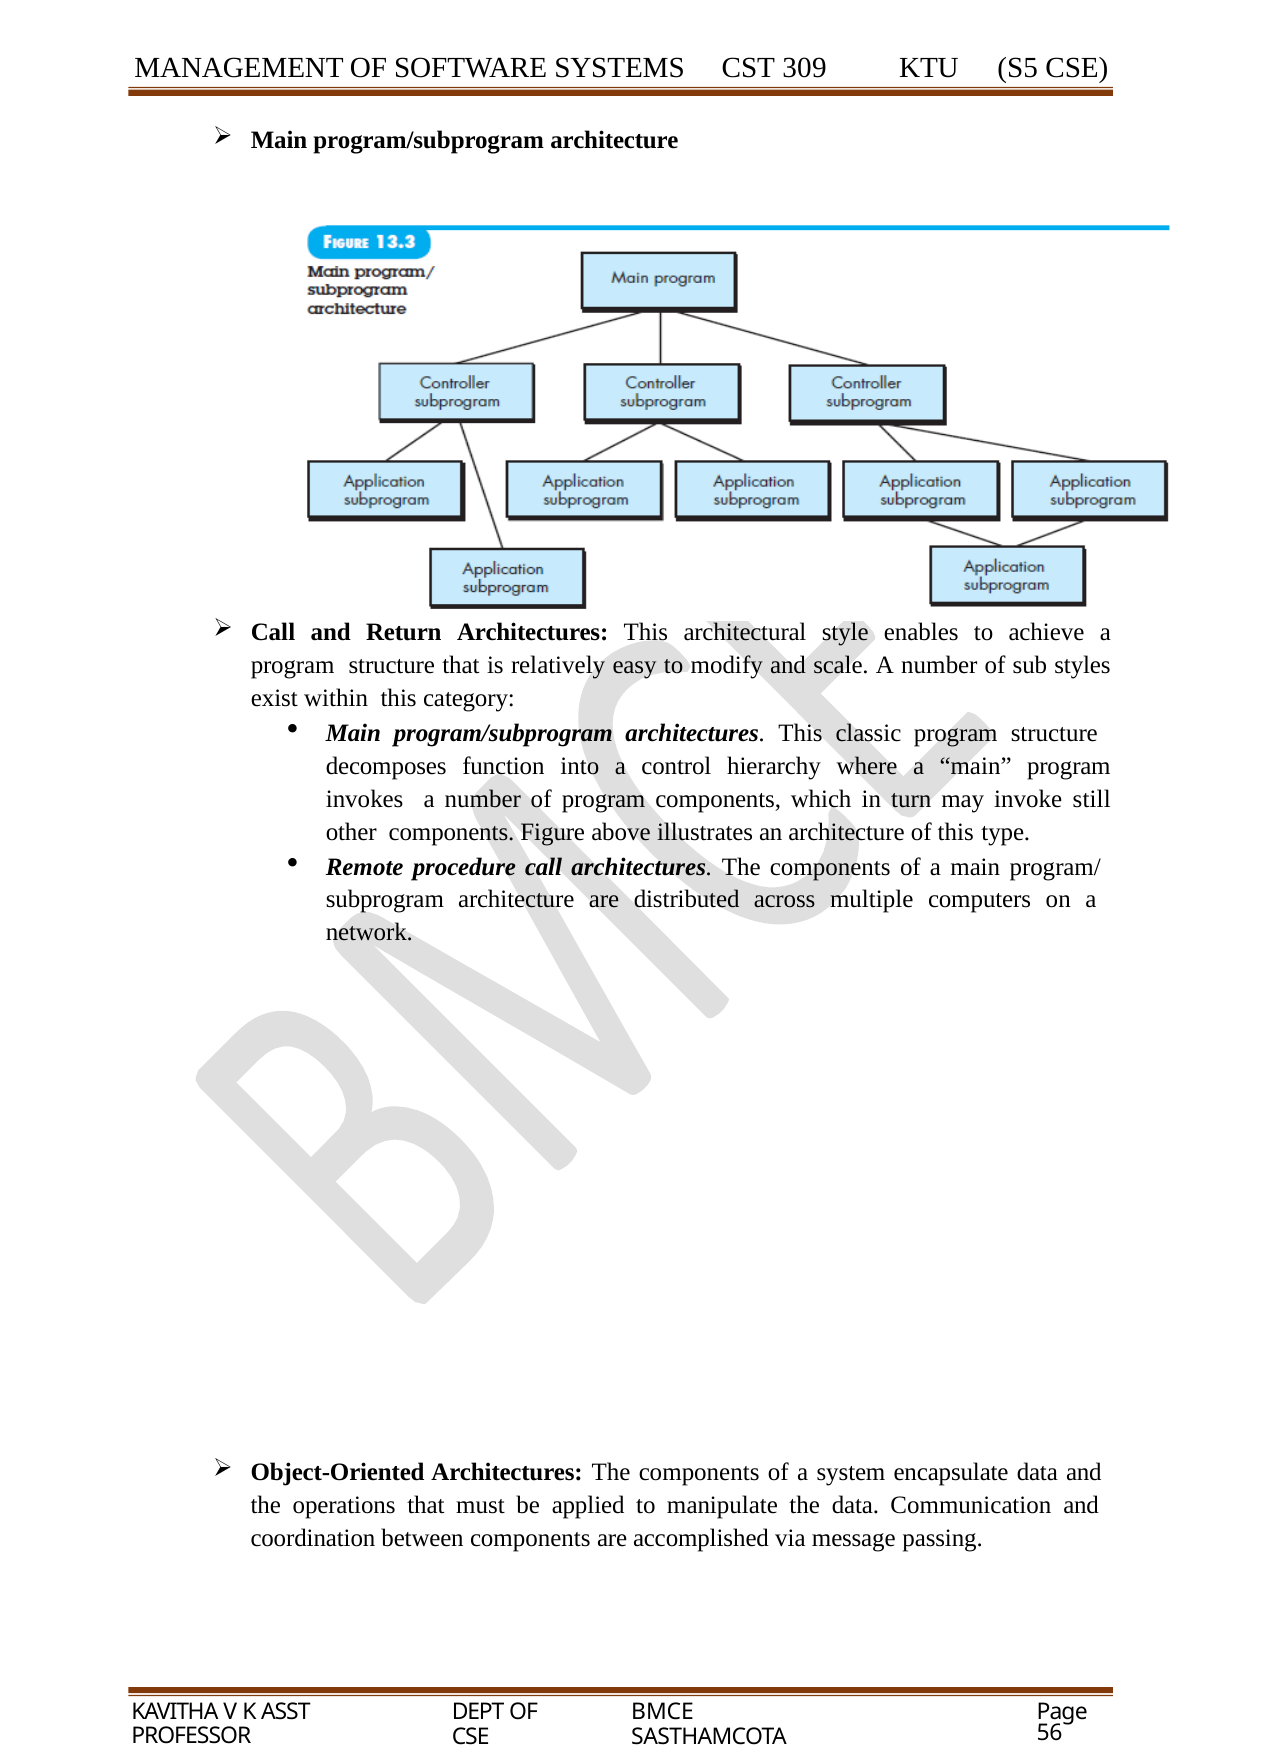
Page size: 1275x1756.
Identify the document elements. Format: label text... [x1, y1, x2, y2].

text_box Object-Oriented Architectures: The components of a system encapsulate data and the operations that must be applied to manipulate the data. Communication and coordination between components are accomplished via message passing. [211, 1450, 1112, 1552]
text_box CST 309 [719, 46, 829, 84]
footer BMCE SASTHAMCOTA [629, 1700, 837, 1756]
text_box Call and Return Architectures: This architectural style enables to achieve a program structure that is relatively easy to modify and scale. A number of sub styles exist within this category: Main program/subprogram architectures. This classic program structure decomposes function into a control hierarchy where a “main” program invokes a number of program components, which in turn may invoke still other components. Figure above illustrates an architecture of this type. Remote procedure call architectures. The components of a main program/ subprogram architecture are distributed across multiple computers on a network. [211, 610, 1112, 946]
text_box KTU (S5 CSE) [897, 46, 1109, 84]
text_box [128, 86, 132, 96]
text_box [695, 86, 1113, 96]
text_box [128, 1687, 1113, 1697]
slide_number Page 56 [1034, 1700, 1117, 1756]
slide_number DEPT OF CSE [449, 1700, 572, 1756]
text_box MANAGEMENT OF SOFTWARE SYSTEMS Main program/subprogram architecture [132, 46, 695, 154]
text_box [302, 223, 1246, 621]
text_box KAVITHA V K ASST PROFESSOR [129, 1700, 429, 1749]
